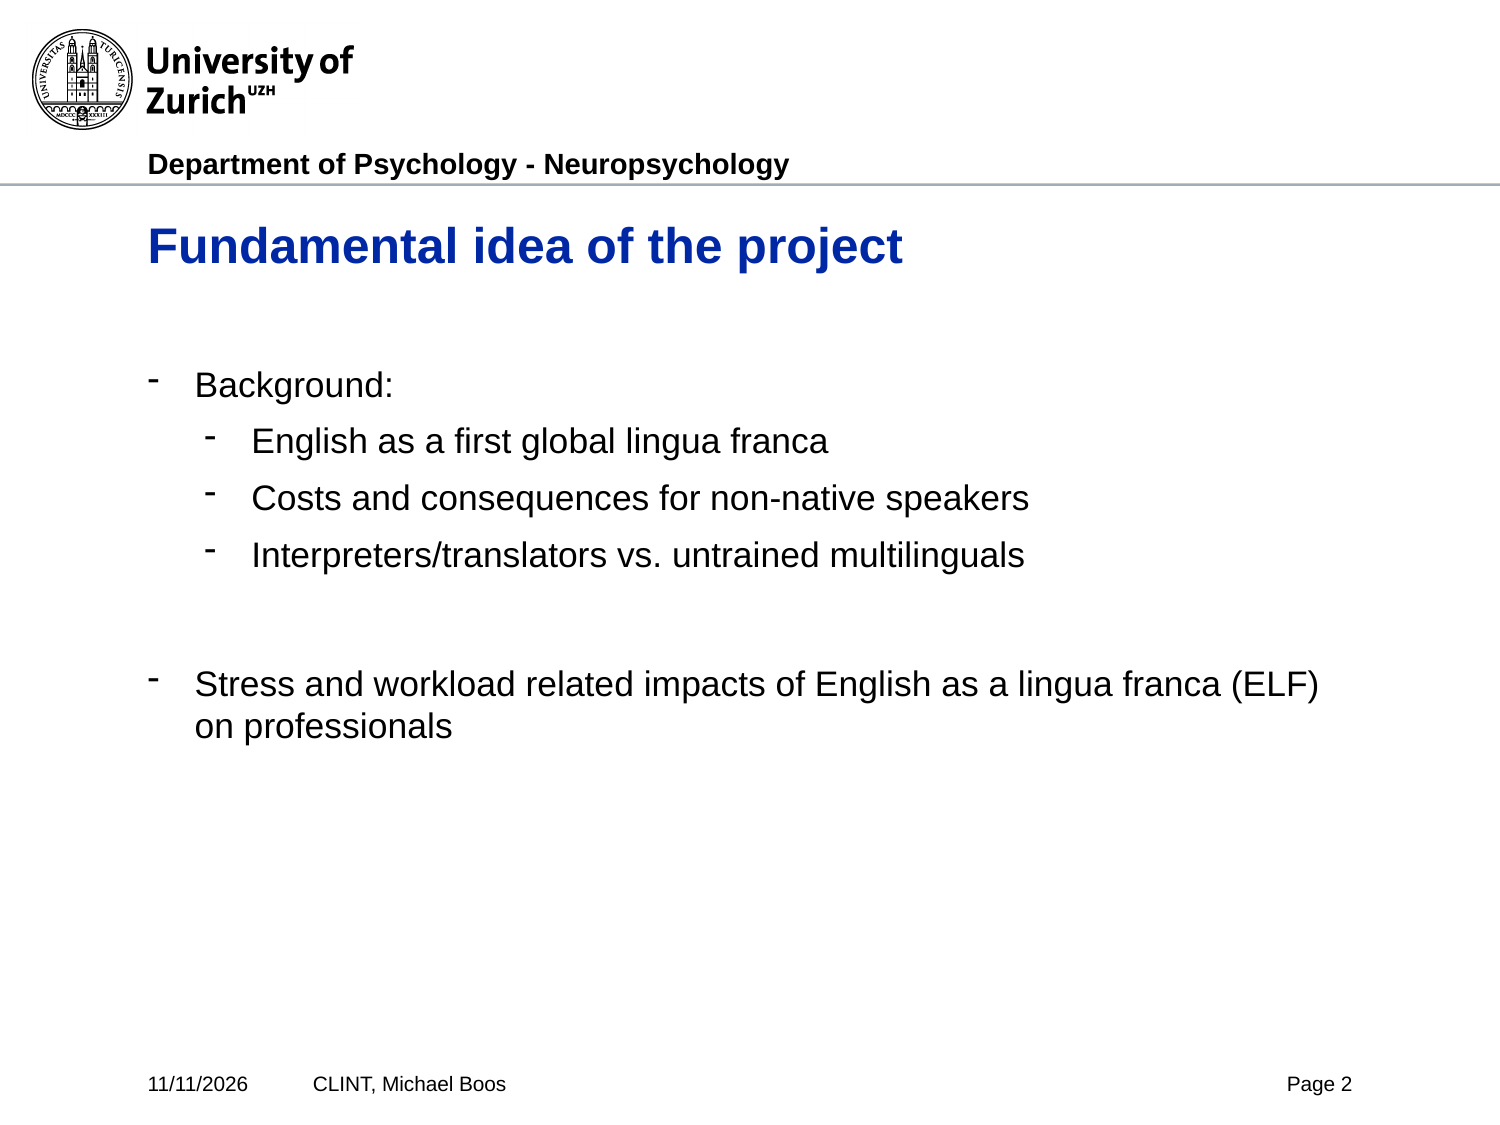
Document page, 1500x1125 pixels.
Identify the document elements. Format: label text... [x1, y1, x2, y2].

picture [26, 23, 360, 136]
footer CLINT, Michael Boos [312, 1070, 1176, 1106]
title Fundamental idea of the project [147, 208, 1353, 291]
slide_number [147, 1070, 301, 1106]
list Background: English as a first global lingua franca Costs and consequences for non-native speakers Interpreters/translators vs. untrained multilinguals Stress and workload related impacts of English as a lingua franca (ELF) on professionals [147, 361, 1353, 1000]
slide_number Page 2 [1222, 1070, 1353, 1106]
